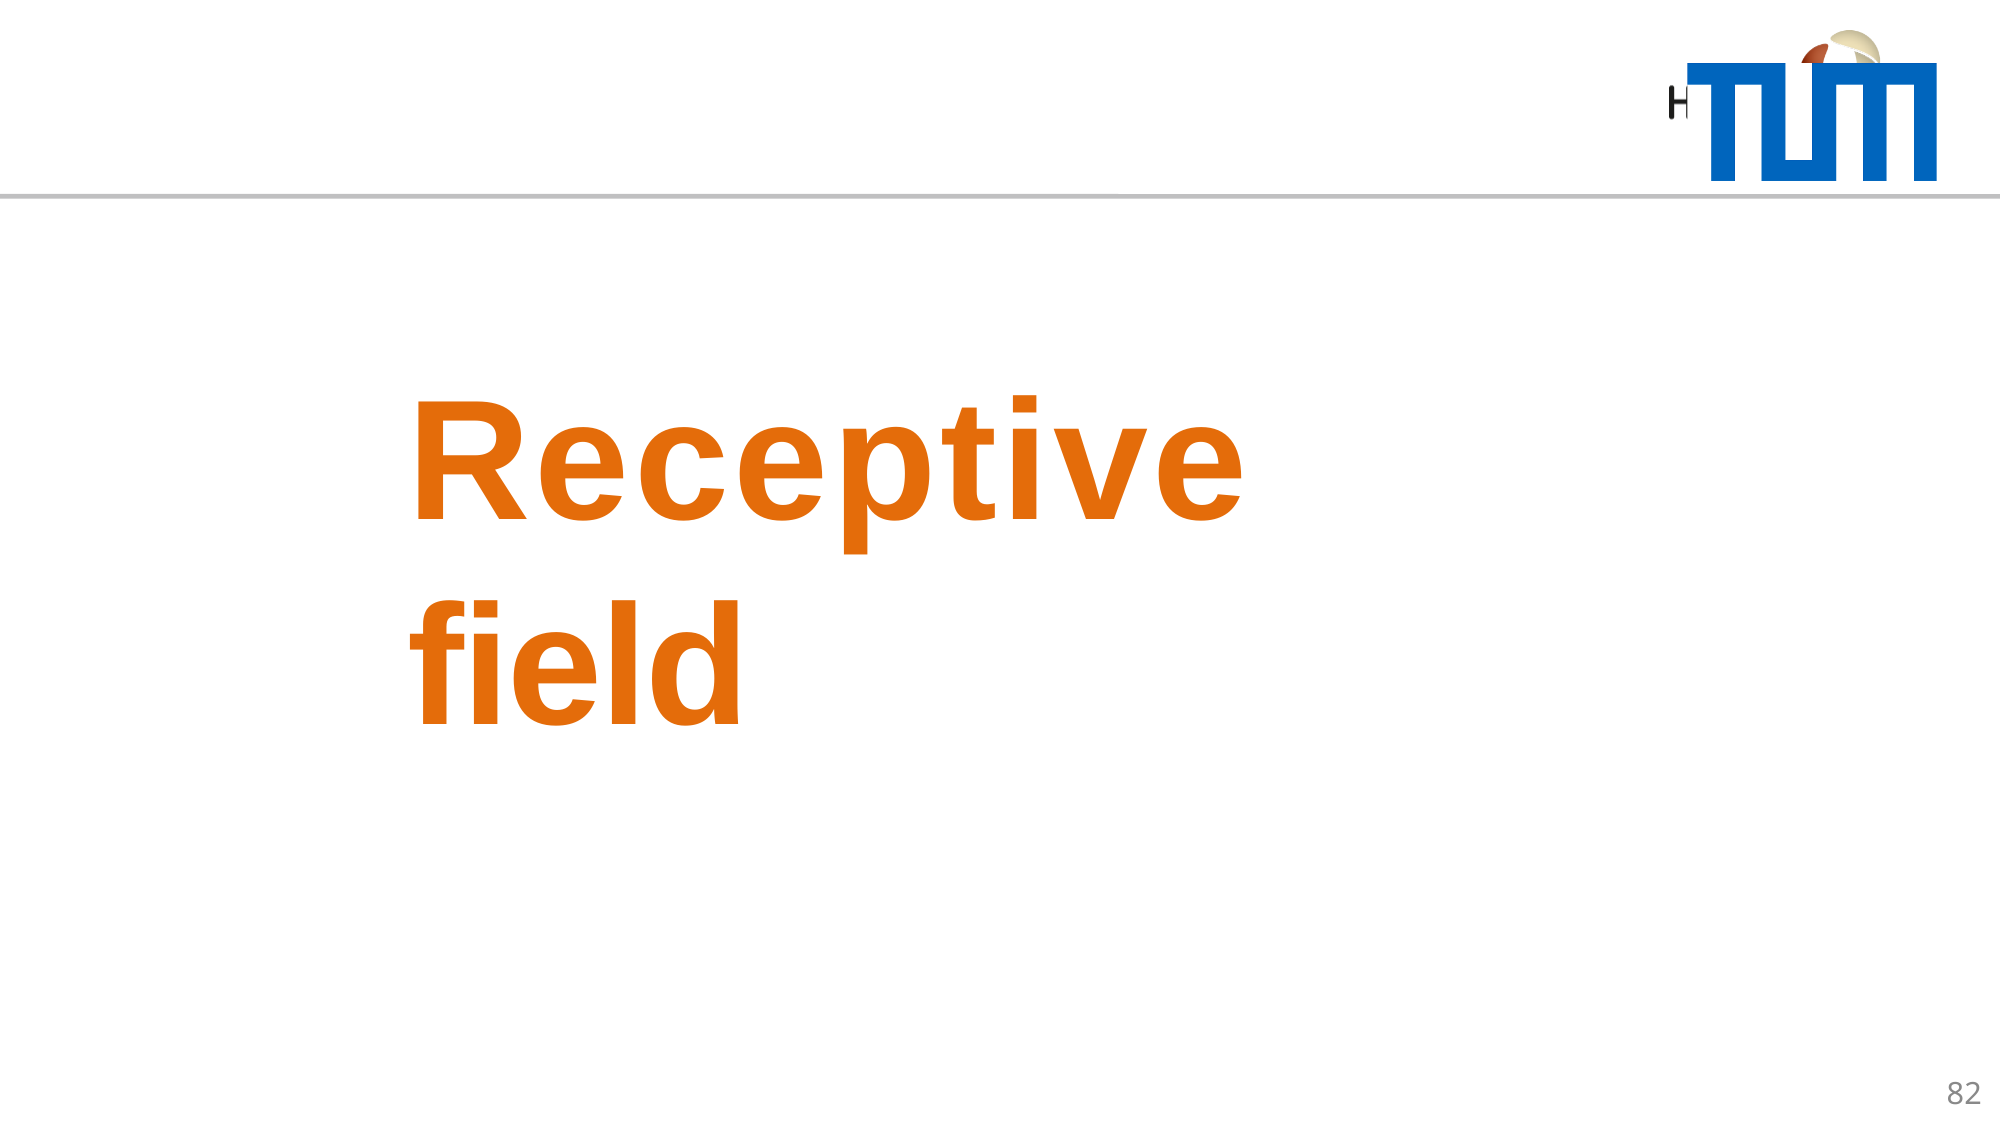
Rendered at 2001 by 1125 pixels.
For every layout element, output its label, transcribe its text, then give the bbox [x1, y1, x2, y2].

title Receptive field [404, 345, 1596, 759]
text_box [1687, 63, 1937, 181]
text_box 82 [1943, 1071, 1983, 1111]
picture [1669, 30, 1886, 161]
